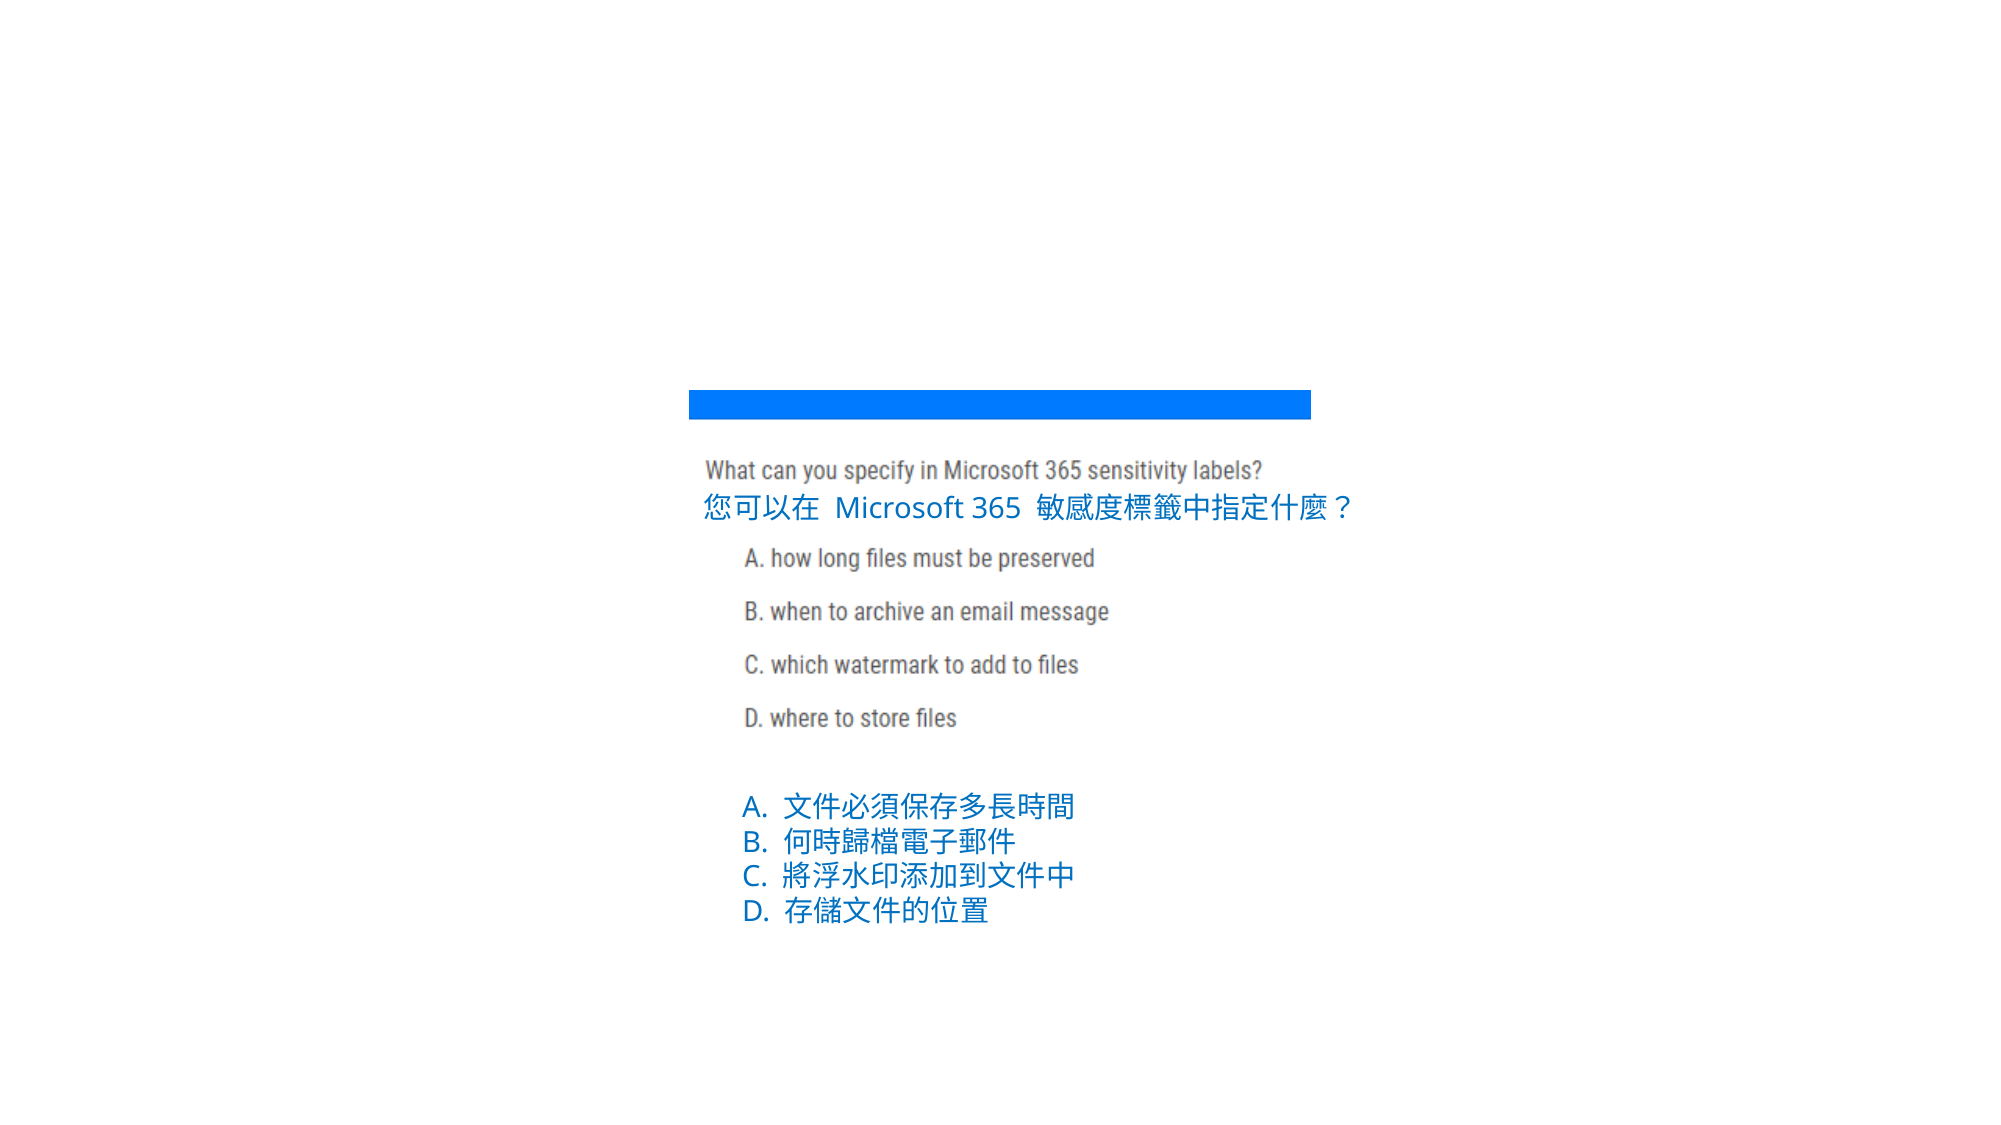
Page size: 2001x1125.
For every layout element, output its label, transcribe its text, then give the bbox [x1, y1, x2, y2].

picture [688, 390, 1312, 735]
text_box A. 文件必須保存多長時間 B. 何時歸檔電子郵件 C. 將浮水印添加到文件中 D. 存儲文件的位置 [727, 780, 1152, 936]
text_box 您可以在 Microsoft 365 敏感度標籤中指定什麼？ [1315, 481, 1689, 532]
